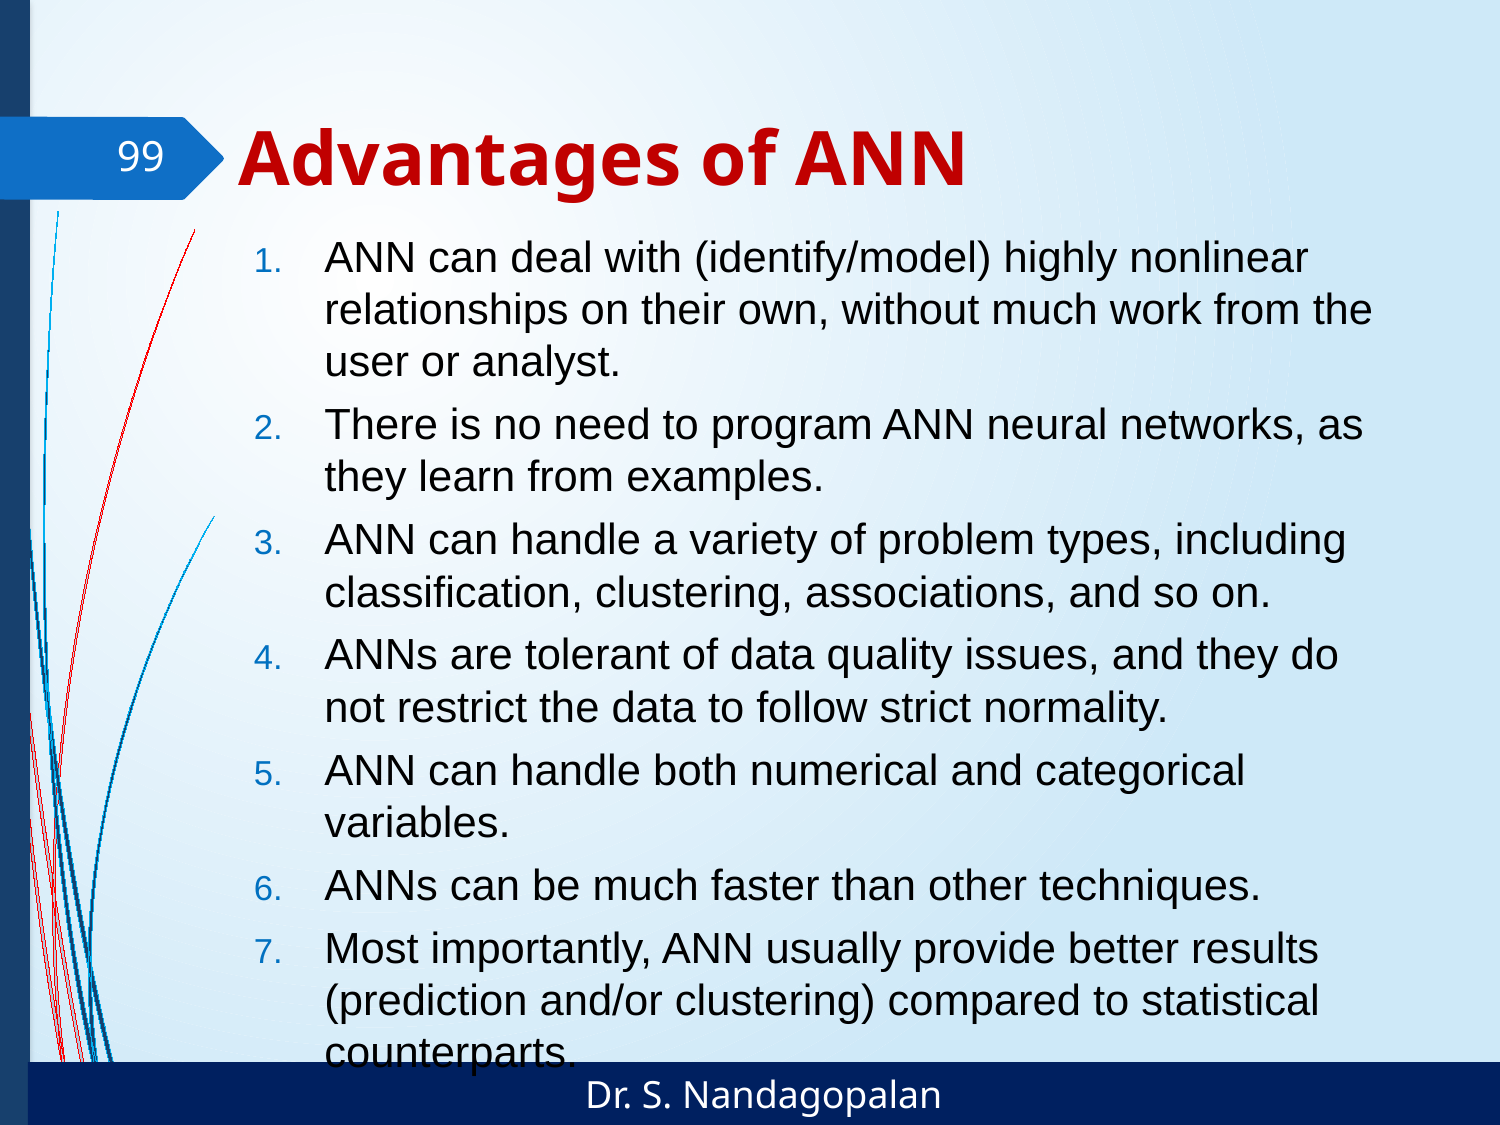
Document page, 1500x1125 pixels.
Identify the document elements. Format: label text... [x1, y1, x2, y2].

slide_number 99 [70, 129, 180, 188]
list ANN can deal with (identify/model) highly nonlinear relationships on their own, without much work from the user or analyst. There is no need to program ANN neural networks, as they learn from examples. ANN can handle a variety of problem types, including classification, clustering, associations, and so on. ANNs are tolerant of data quality issues, and they do not restrict the data to follow strict normality. ANN can handle both numerical and categorical variables. ANNs can be much faster than other techniques. Most importantly, ANN usually provide better results (prediction and/or clustering) compared to statistical counterparts. [238, 221, 1400, 1099]
title Advantages of ANN [223, 102, 1400, 249]
